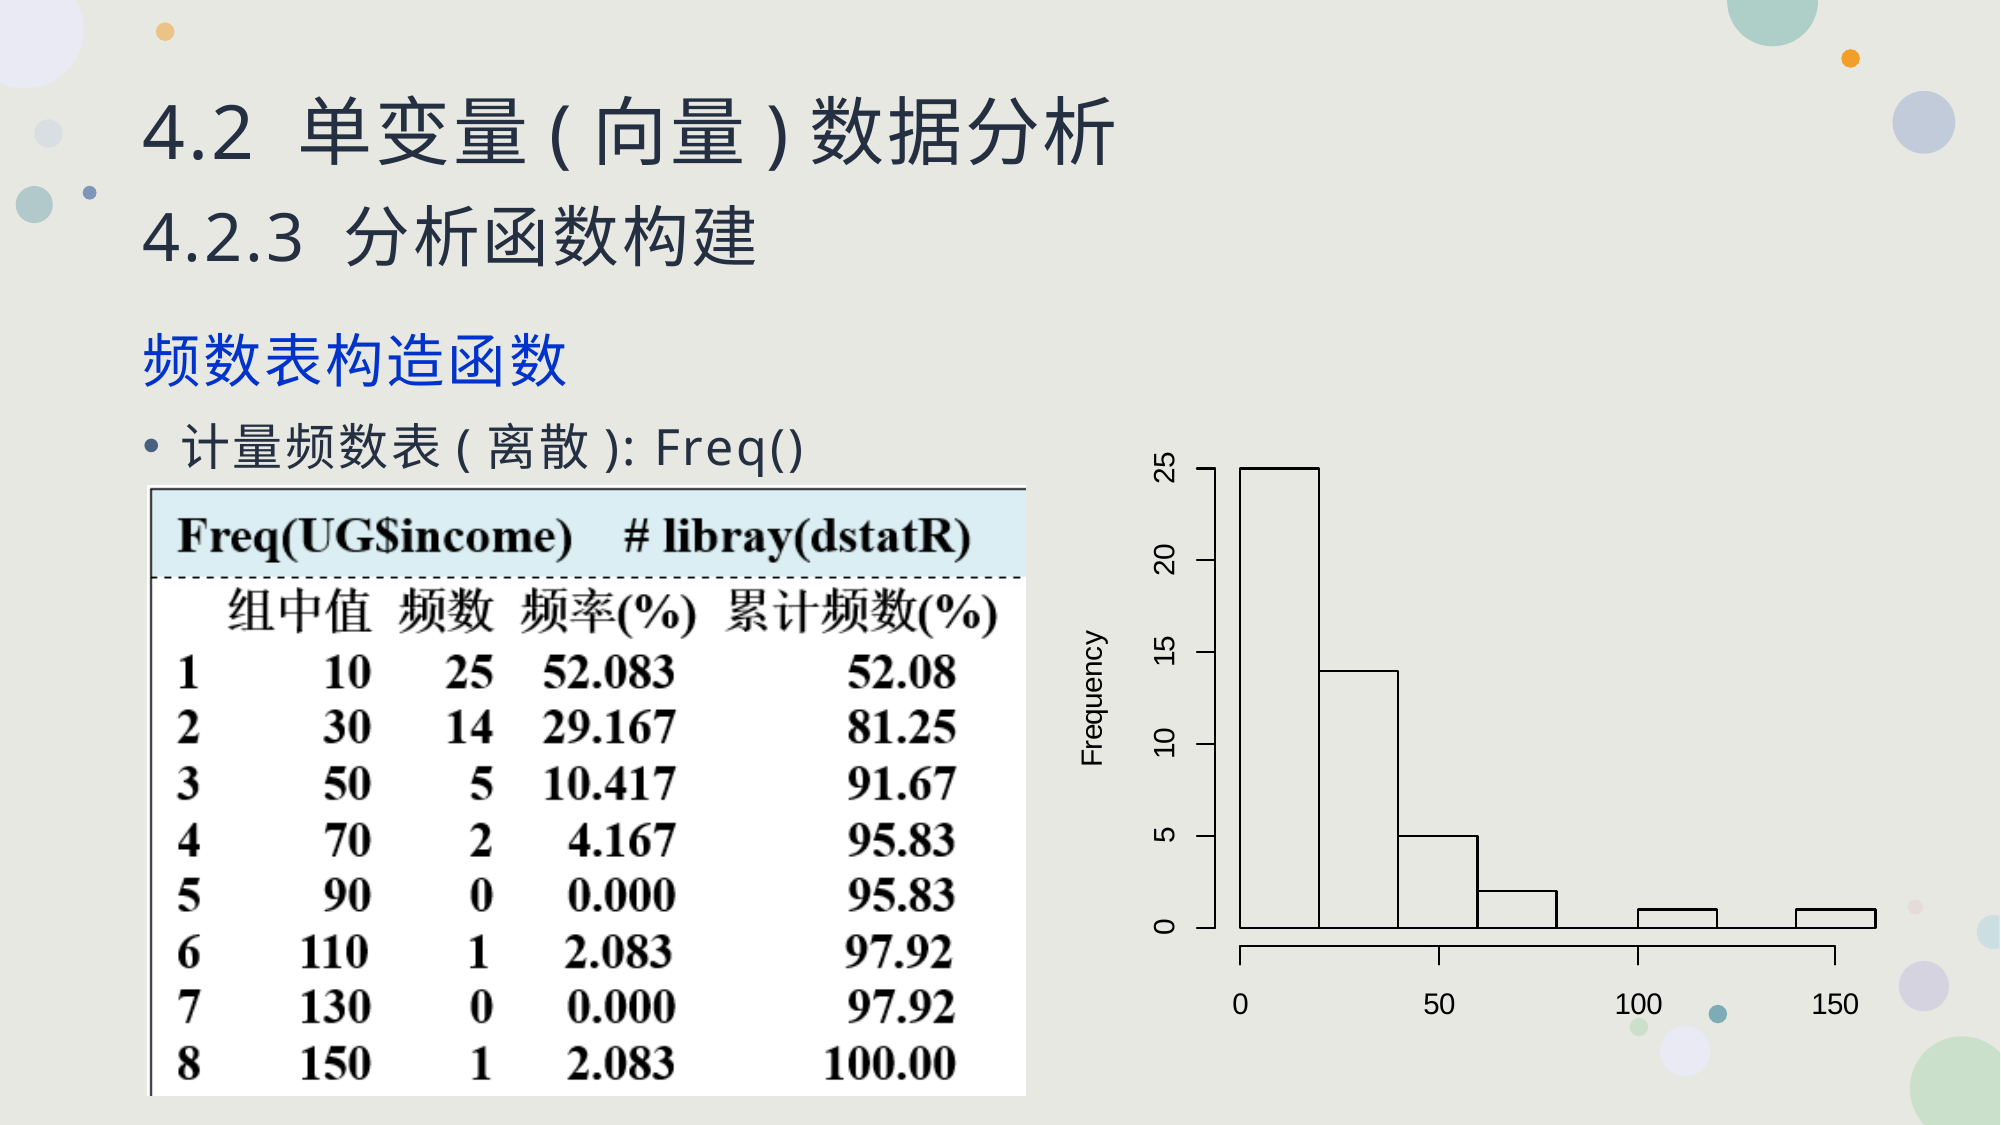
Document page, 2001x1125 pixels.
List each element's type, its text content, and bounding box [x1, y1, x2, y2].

picture [146, 485, 1026, 1096]
title 4.2 单变量(向量)数据分析 4.2.3 分析函数构建 [127, 59, 1877, 278]
picture [1067, 392, 1937, 1096]
list 频数表构造函数 计量频数表(离散): Freq() [127, 299, 1877, 1014]
